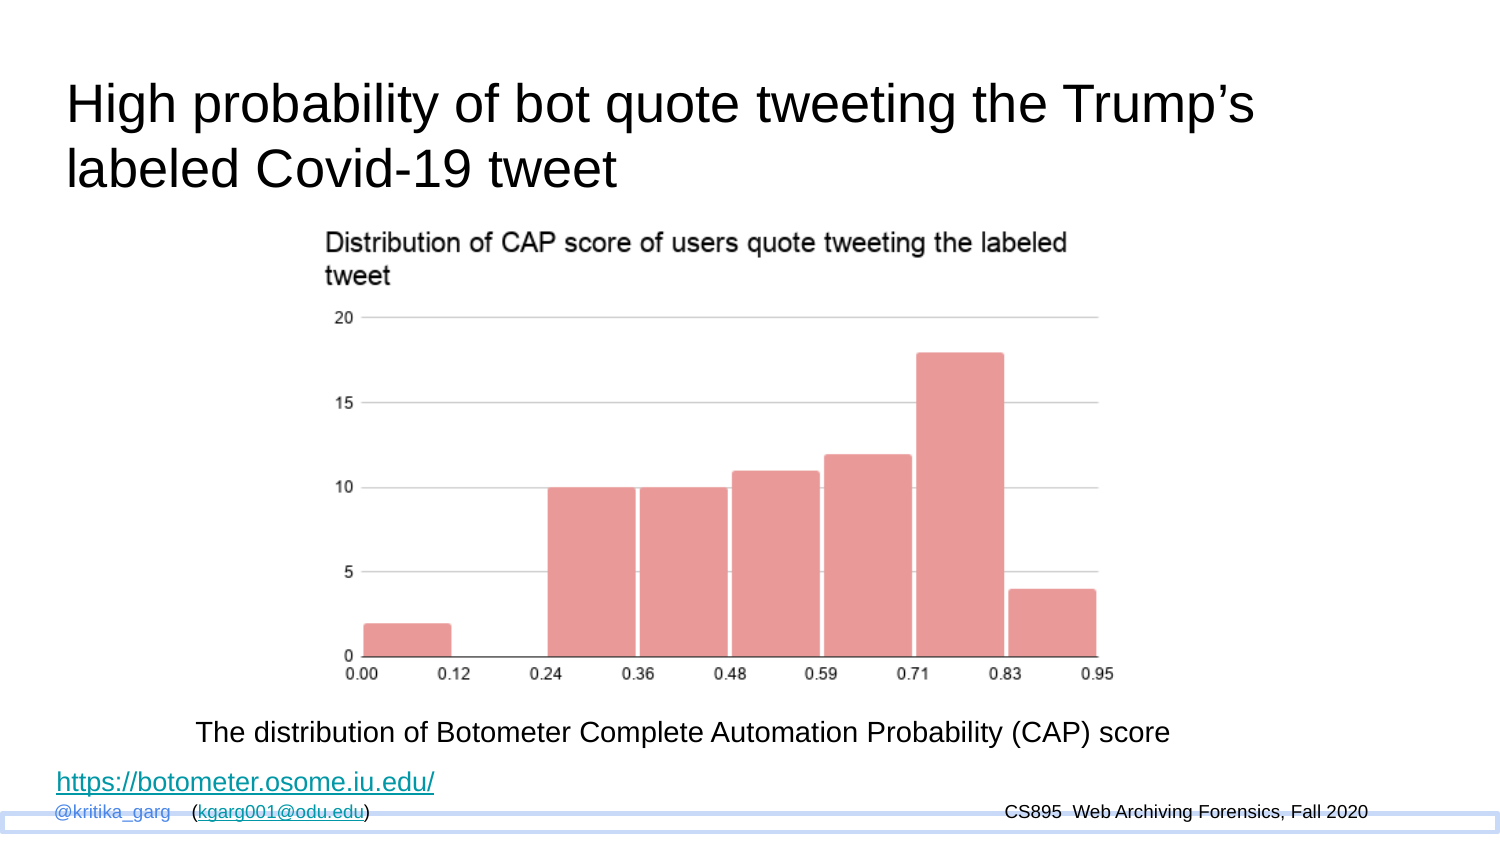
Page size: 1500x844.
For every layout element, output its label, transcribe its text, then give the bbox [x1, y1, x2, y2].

text_box [719, 749, 1500, 844]
text_box https://botometer.osome.iu.edu/ [41, 749, 738, 791]
picture [299, 200, 1124, 710]
title High probability of bot quote tweeting the Trump’s labeled Covid-19 tweet [51, 53, 1449, 148]
text_box @kritika_garg (kgarg001@odu.edu) CS895 Web Archiving Forensics, Fall 2020 [2, 813, 1498, 832]
text_box The distribution of Botometer Complete Automation Probability (CAP) score [180, 698, 1215, 749]
